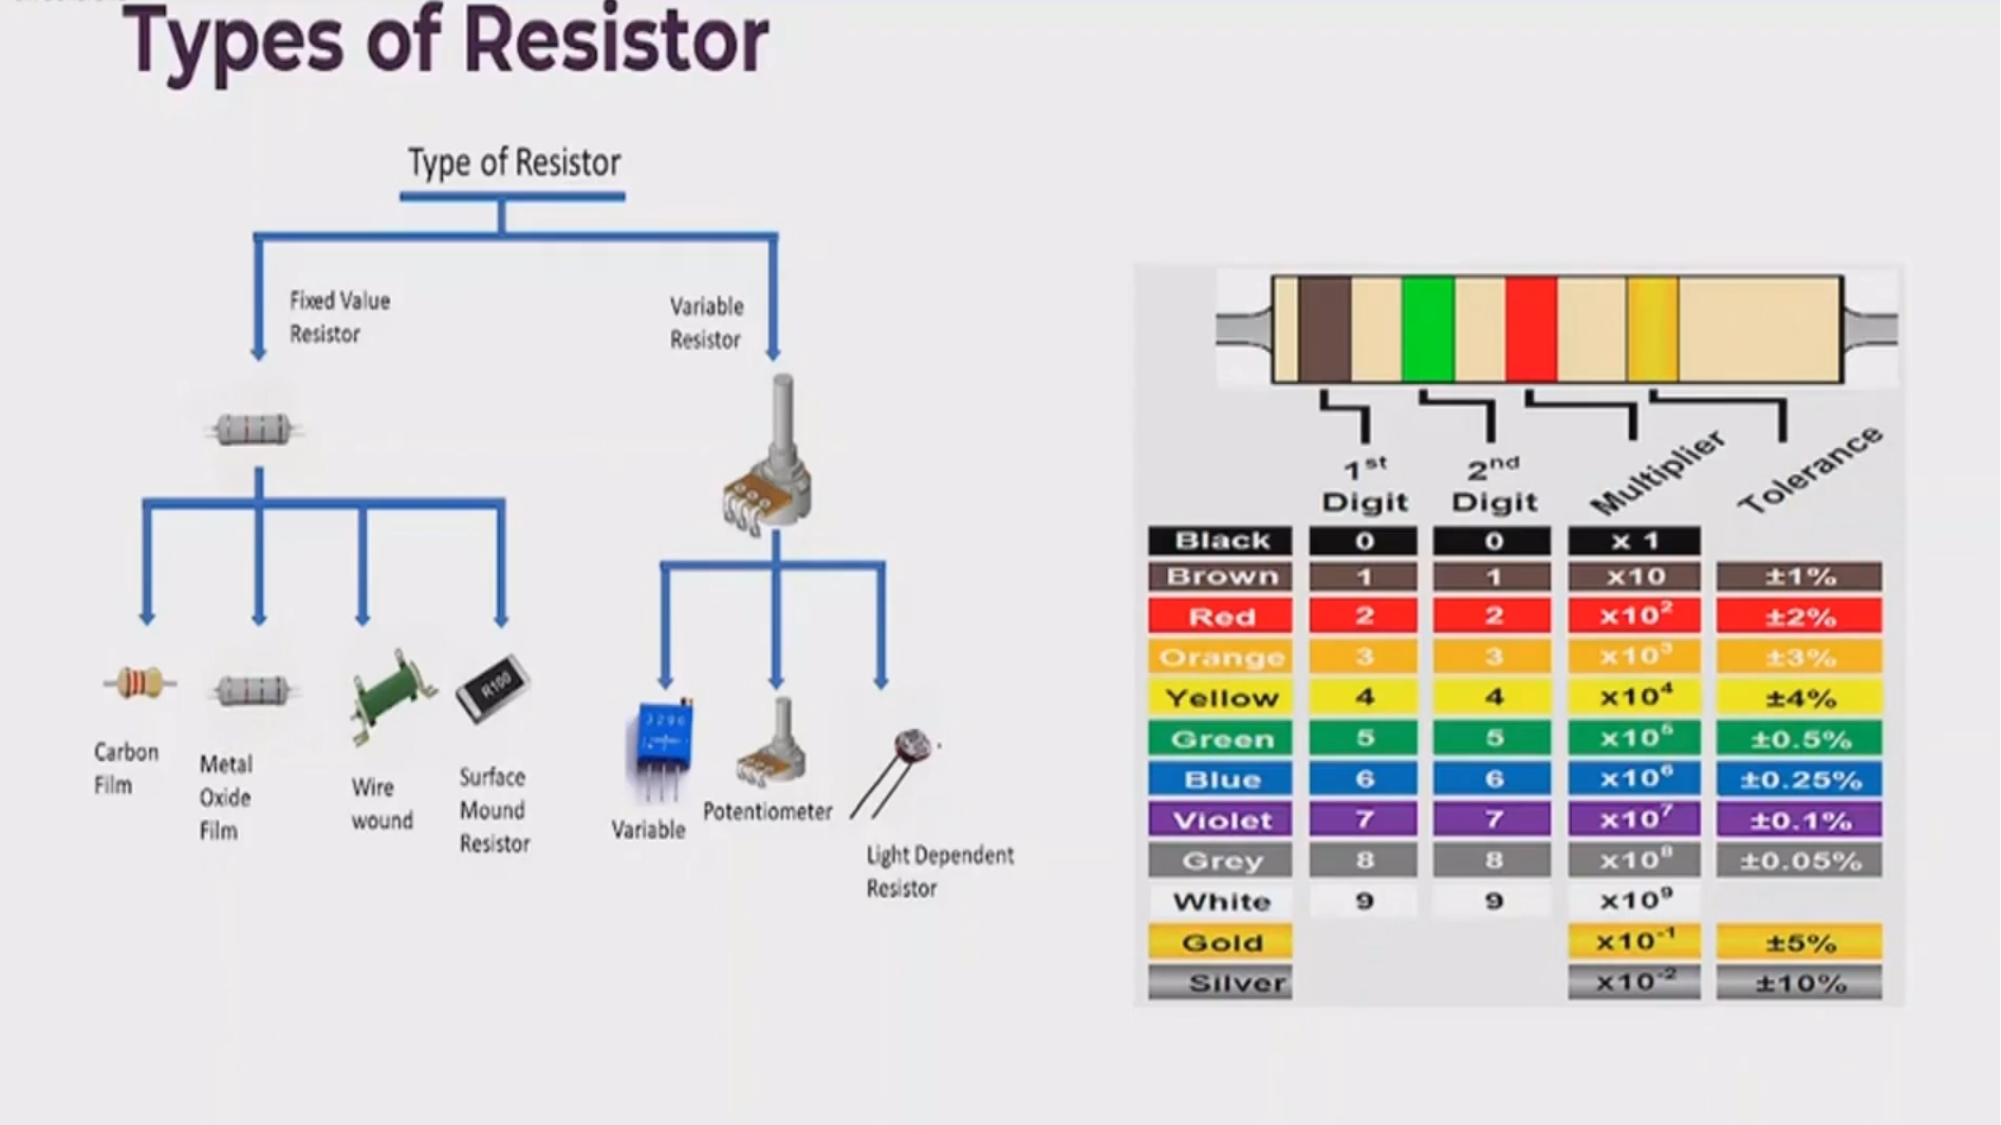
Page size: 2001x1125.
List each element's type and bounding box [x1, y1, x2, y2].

list [0, 0, 2000, 1125]
